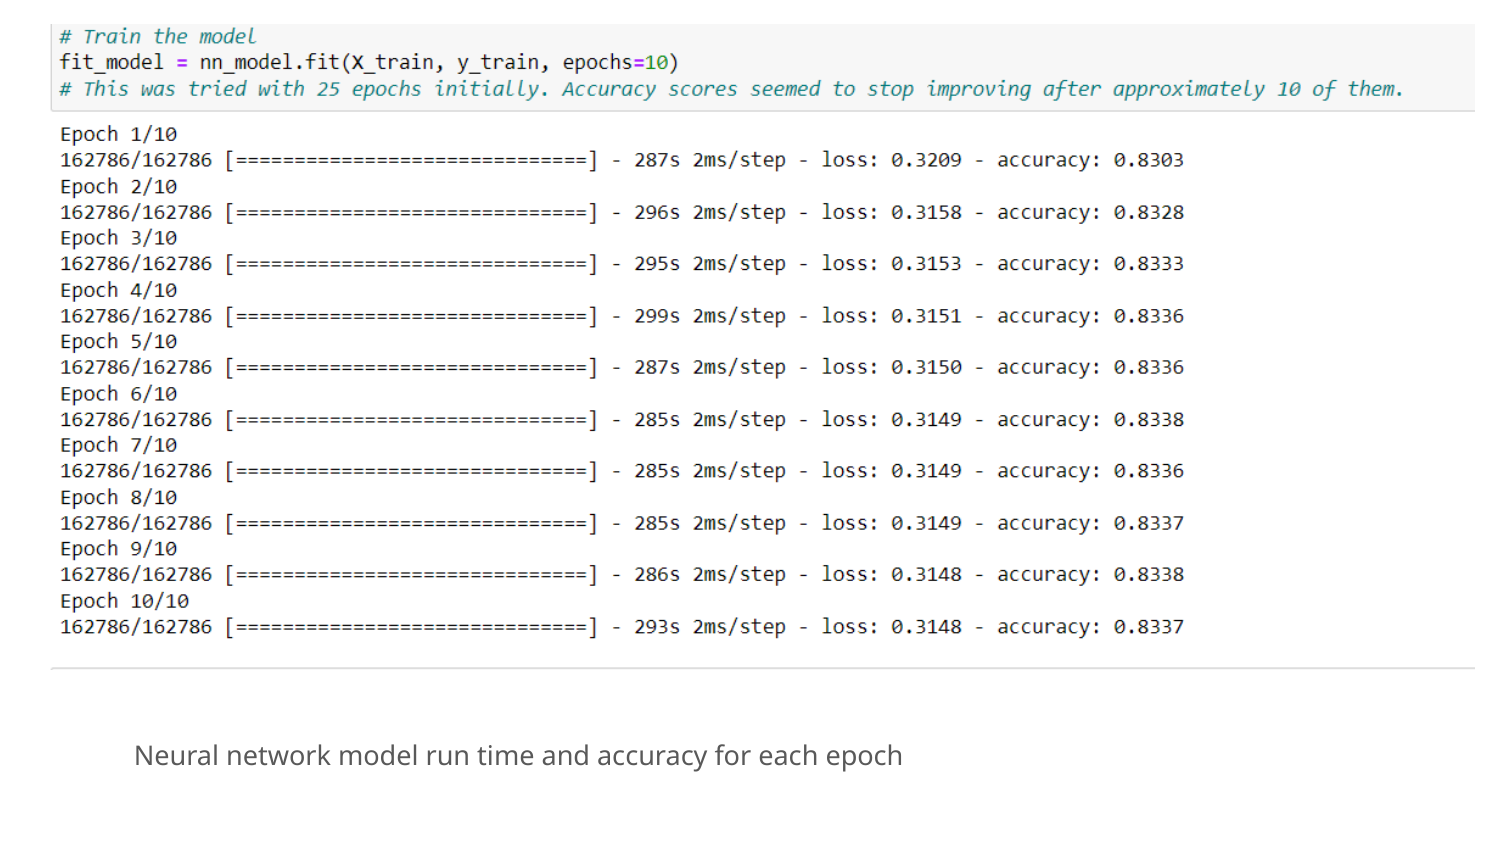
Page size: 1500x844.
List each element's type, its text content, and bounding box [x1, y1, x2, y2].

list Neural network model run time and accuracy for each epoch [118, 717, 1382, 793]
picture [24, 24, 1476, 670]
